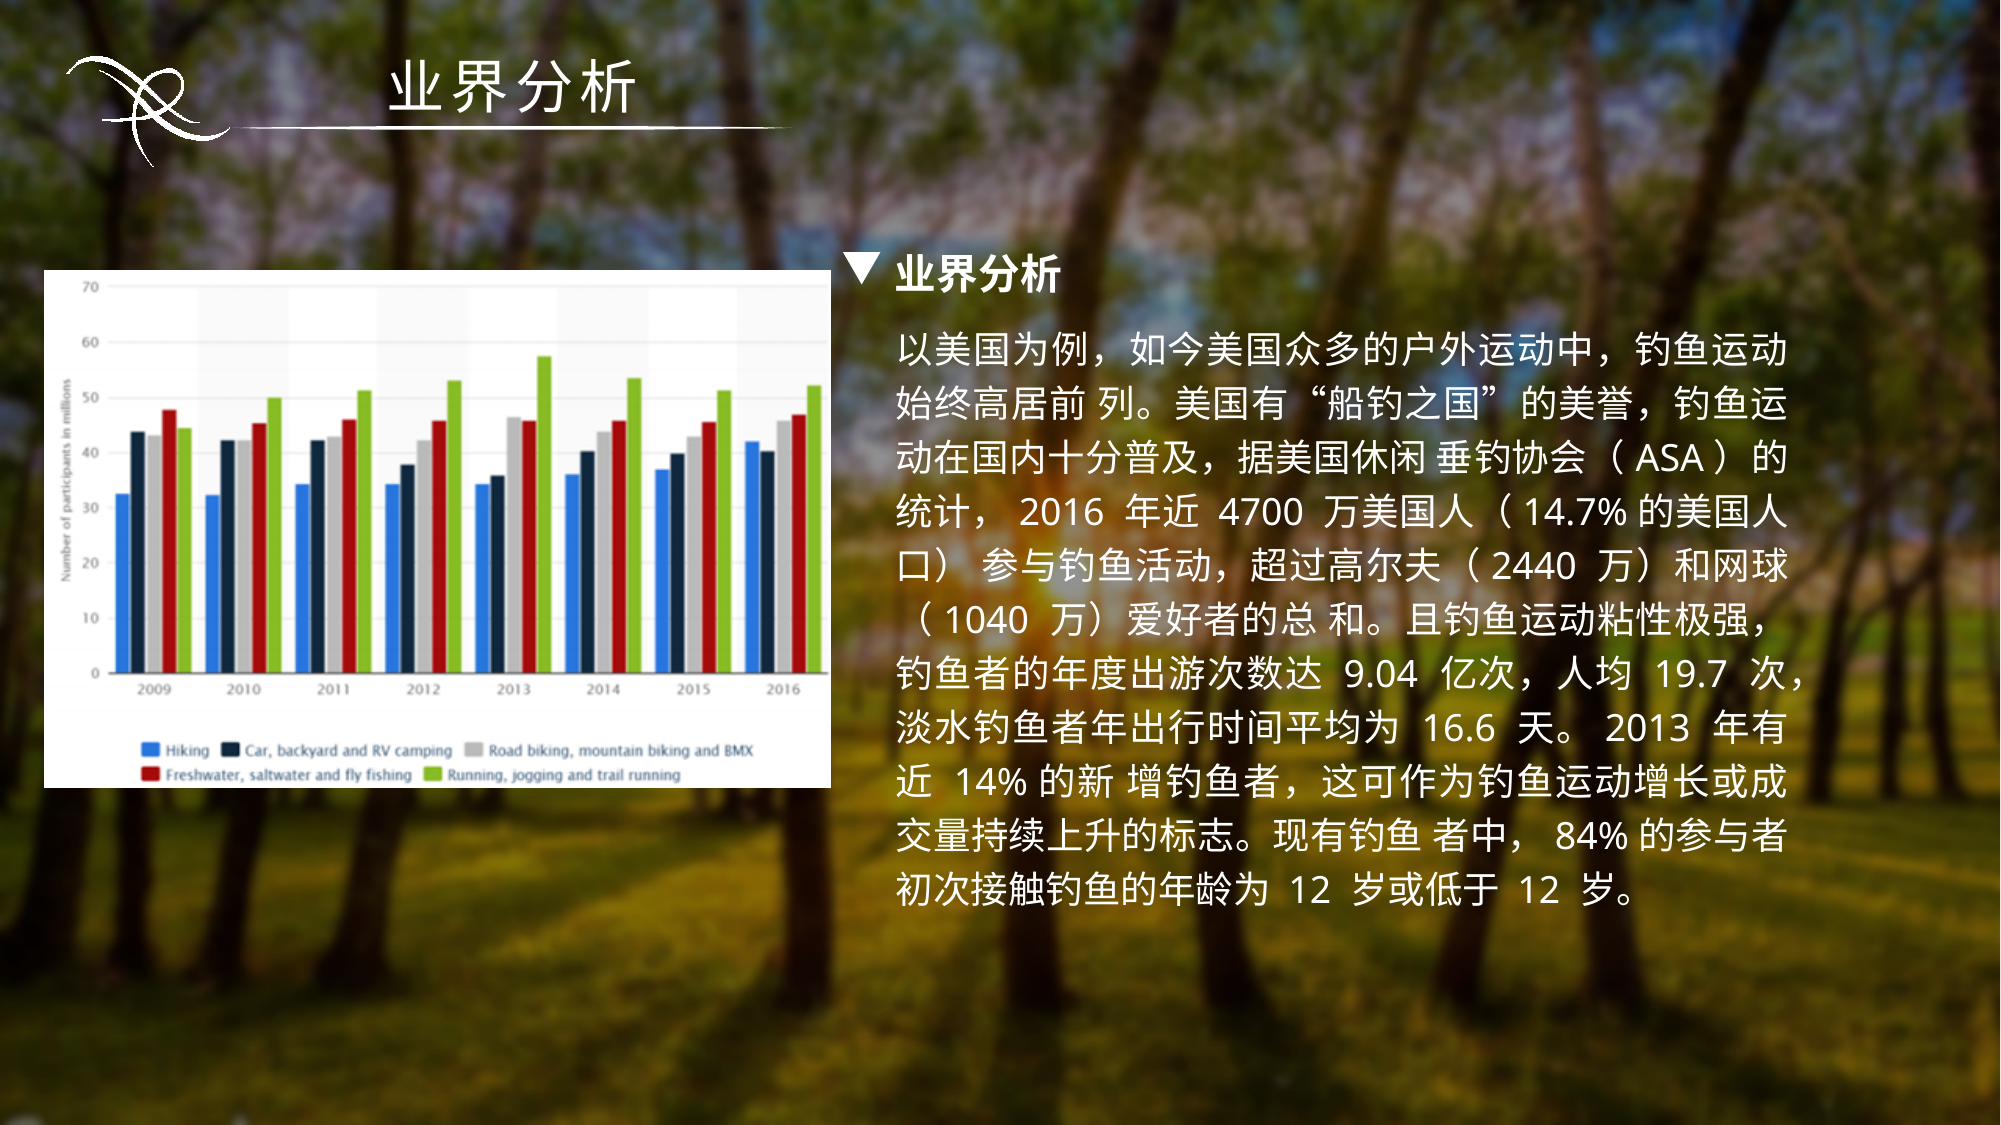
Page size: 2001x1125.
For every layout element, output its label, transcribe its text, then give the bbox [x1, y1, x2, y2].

text_box 以美国为例，如今美国众多的户外运动中，钓鱼运动始终高居前 列。美国有“船钓之国”的美誉，钓鱼运动在国内十分普及，据美国休闲 垂钓协会（ASA）的统计，2016 年近 4700 万美国人（14.7%的美国人口） 参与钓鱼活动，超过高尔夫（2440 万）和网球（1040 万）爱好者的总 和。且钓鱼运动粘性极强，钓鱼者的年度出游次数达 9.04 亿次，人均 19.7 次，淡水钓鱼者年出行时间平均为 16.6 天。2013 年有近 14%的新 增钓鱼者，这可作为钓鱼运动增长或成交量持续上升的标志。现有钓鱼 者中，84%的参与者初次接触钓鱼的年龄为 12 岁或低于 12 岁。 [881, 309, 1804, 919]
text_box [66, 42, 831, 167]
picture [0, 0, 2001, 1125]
text_box [841, 251, 880, 287]
text_box 业界分析 [880, 230, 1202, 306]
